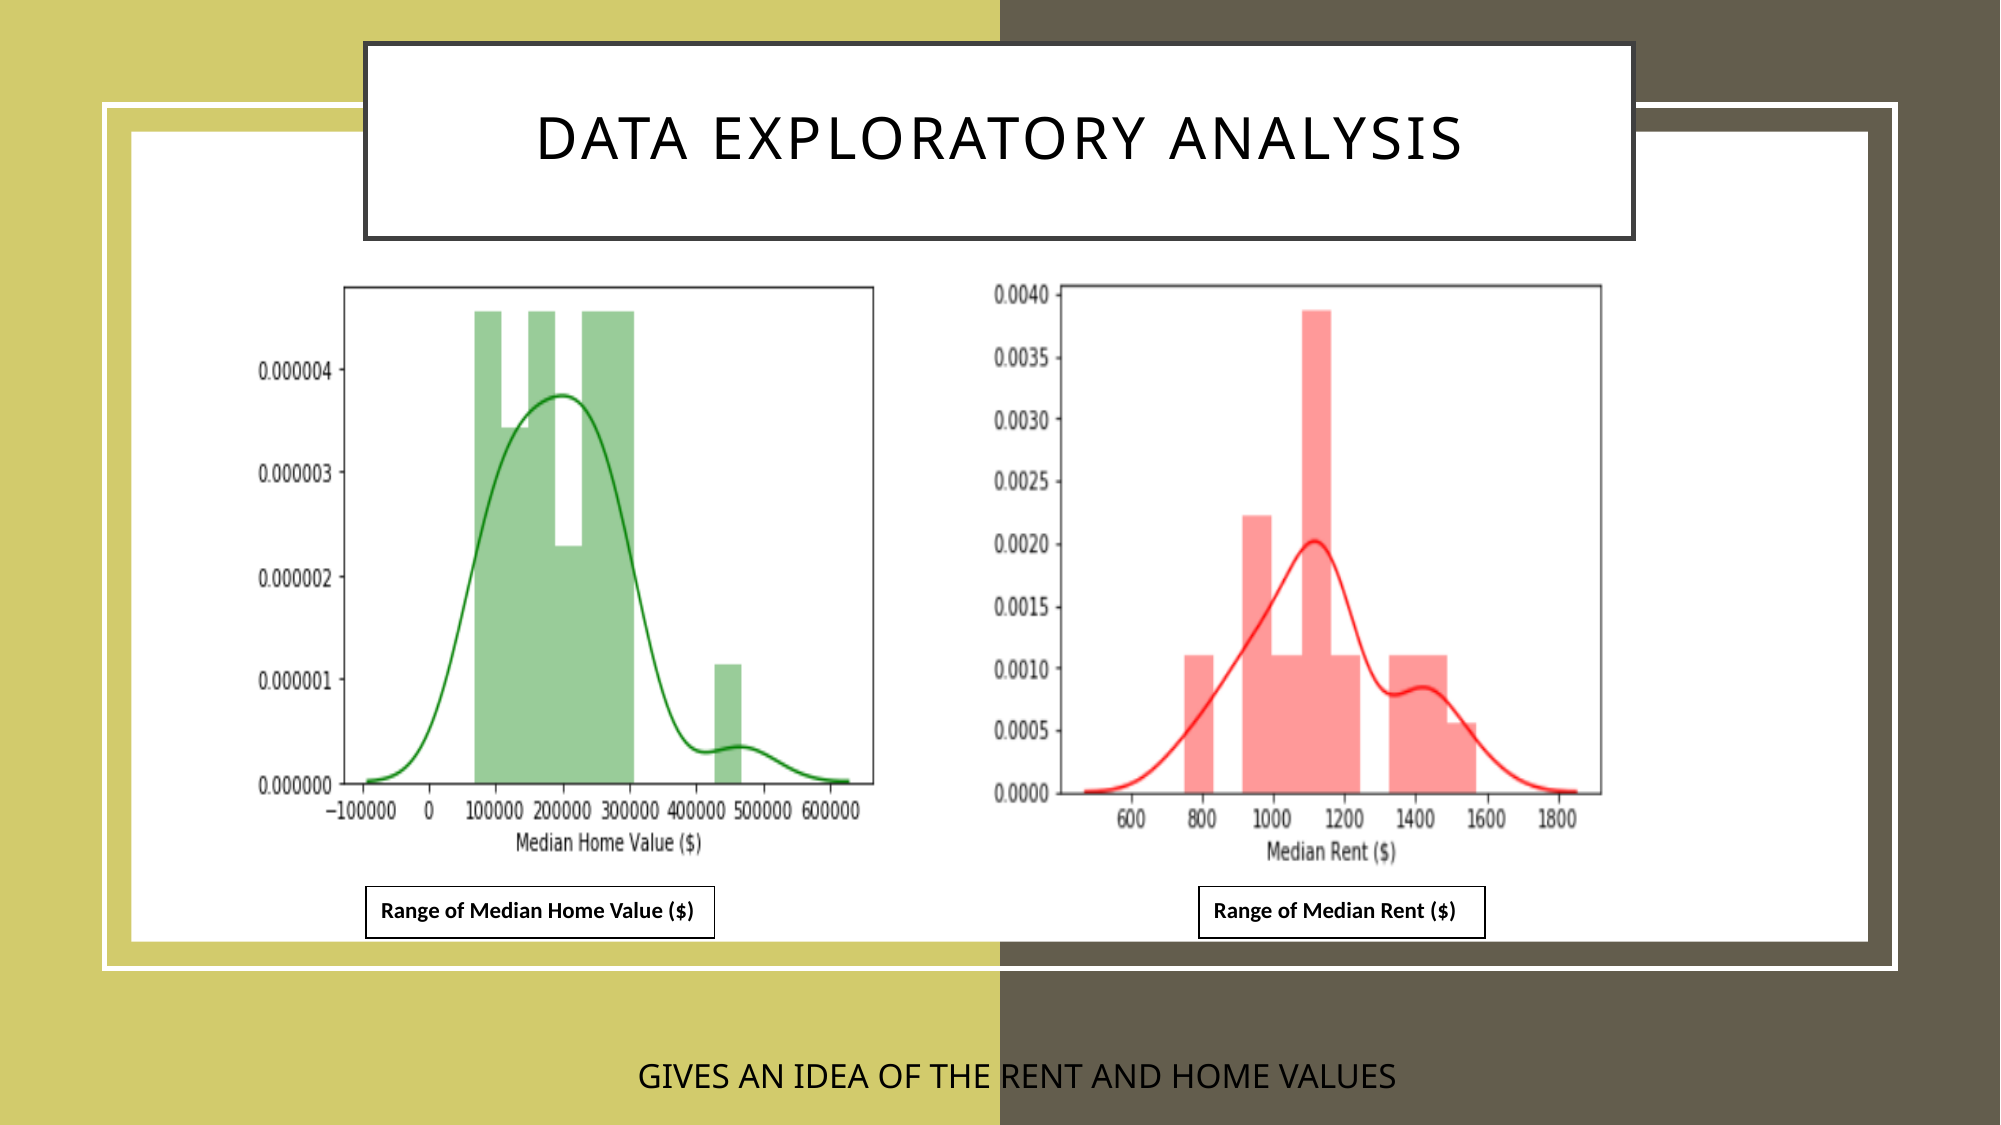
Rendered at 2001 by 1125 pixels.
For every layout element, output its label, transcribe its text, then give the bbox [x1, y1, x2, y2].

text_box [103, 104, 1896, 969]
title DATA EXPLORATORY ANALYSIS [363, 41, 1636, 241]
text_box Range of Median Home Value ($) [365, 899, 715, 939]
text_box Range of Median Rent ($) [1199, 906, 1485, 939]
text_box [130, 131, 1869, 943]
text_box GIVES AN IDEA OF THE RENT AND HOME VALUES [622, 1047, 1413, 1103]
picture [204, 283, 1634, 906]
